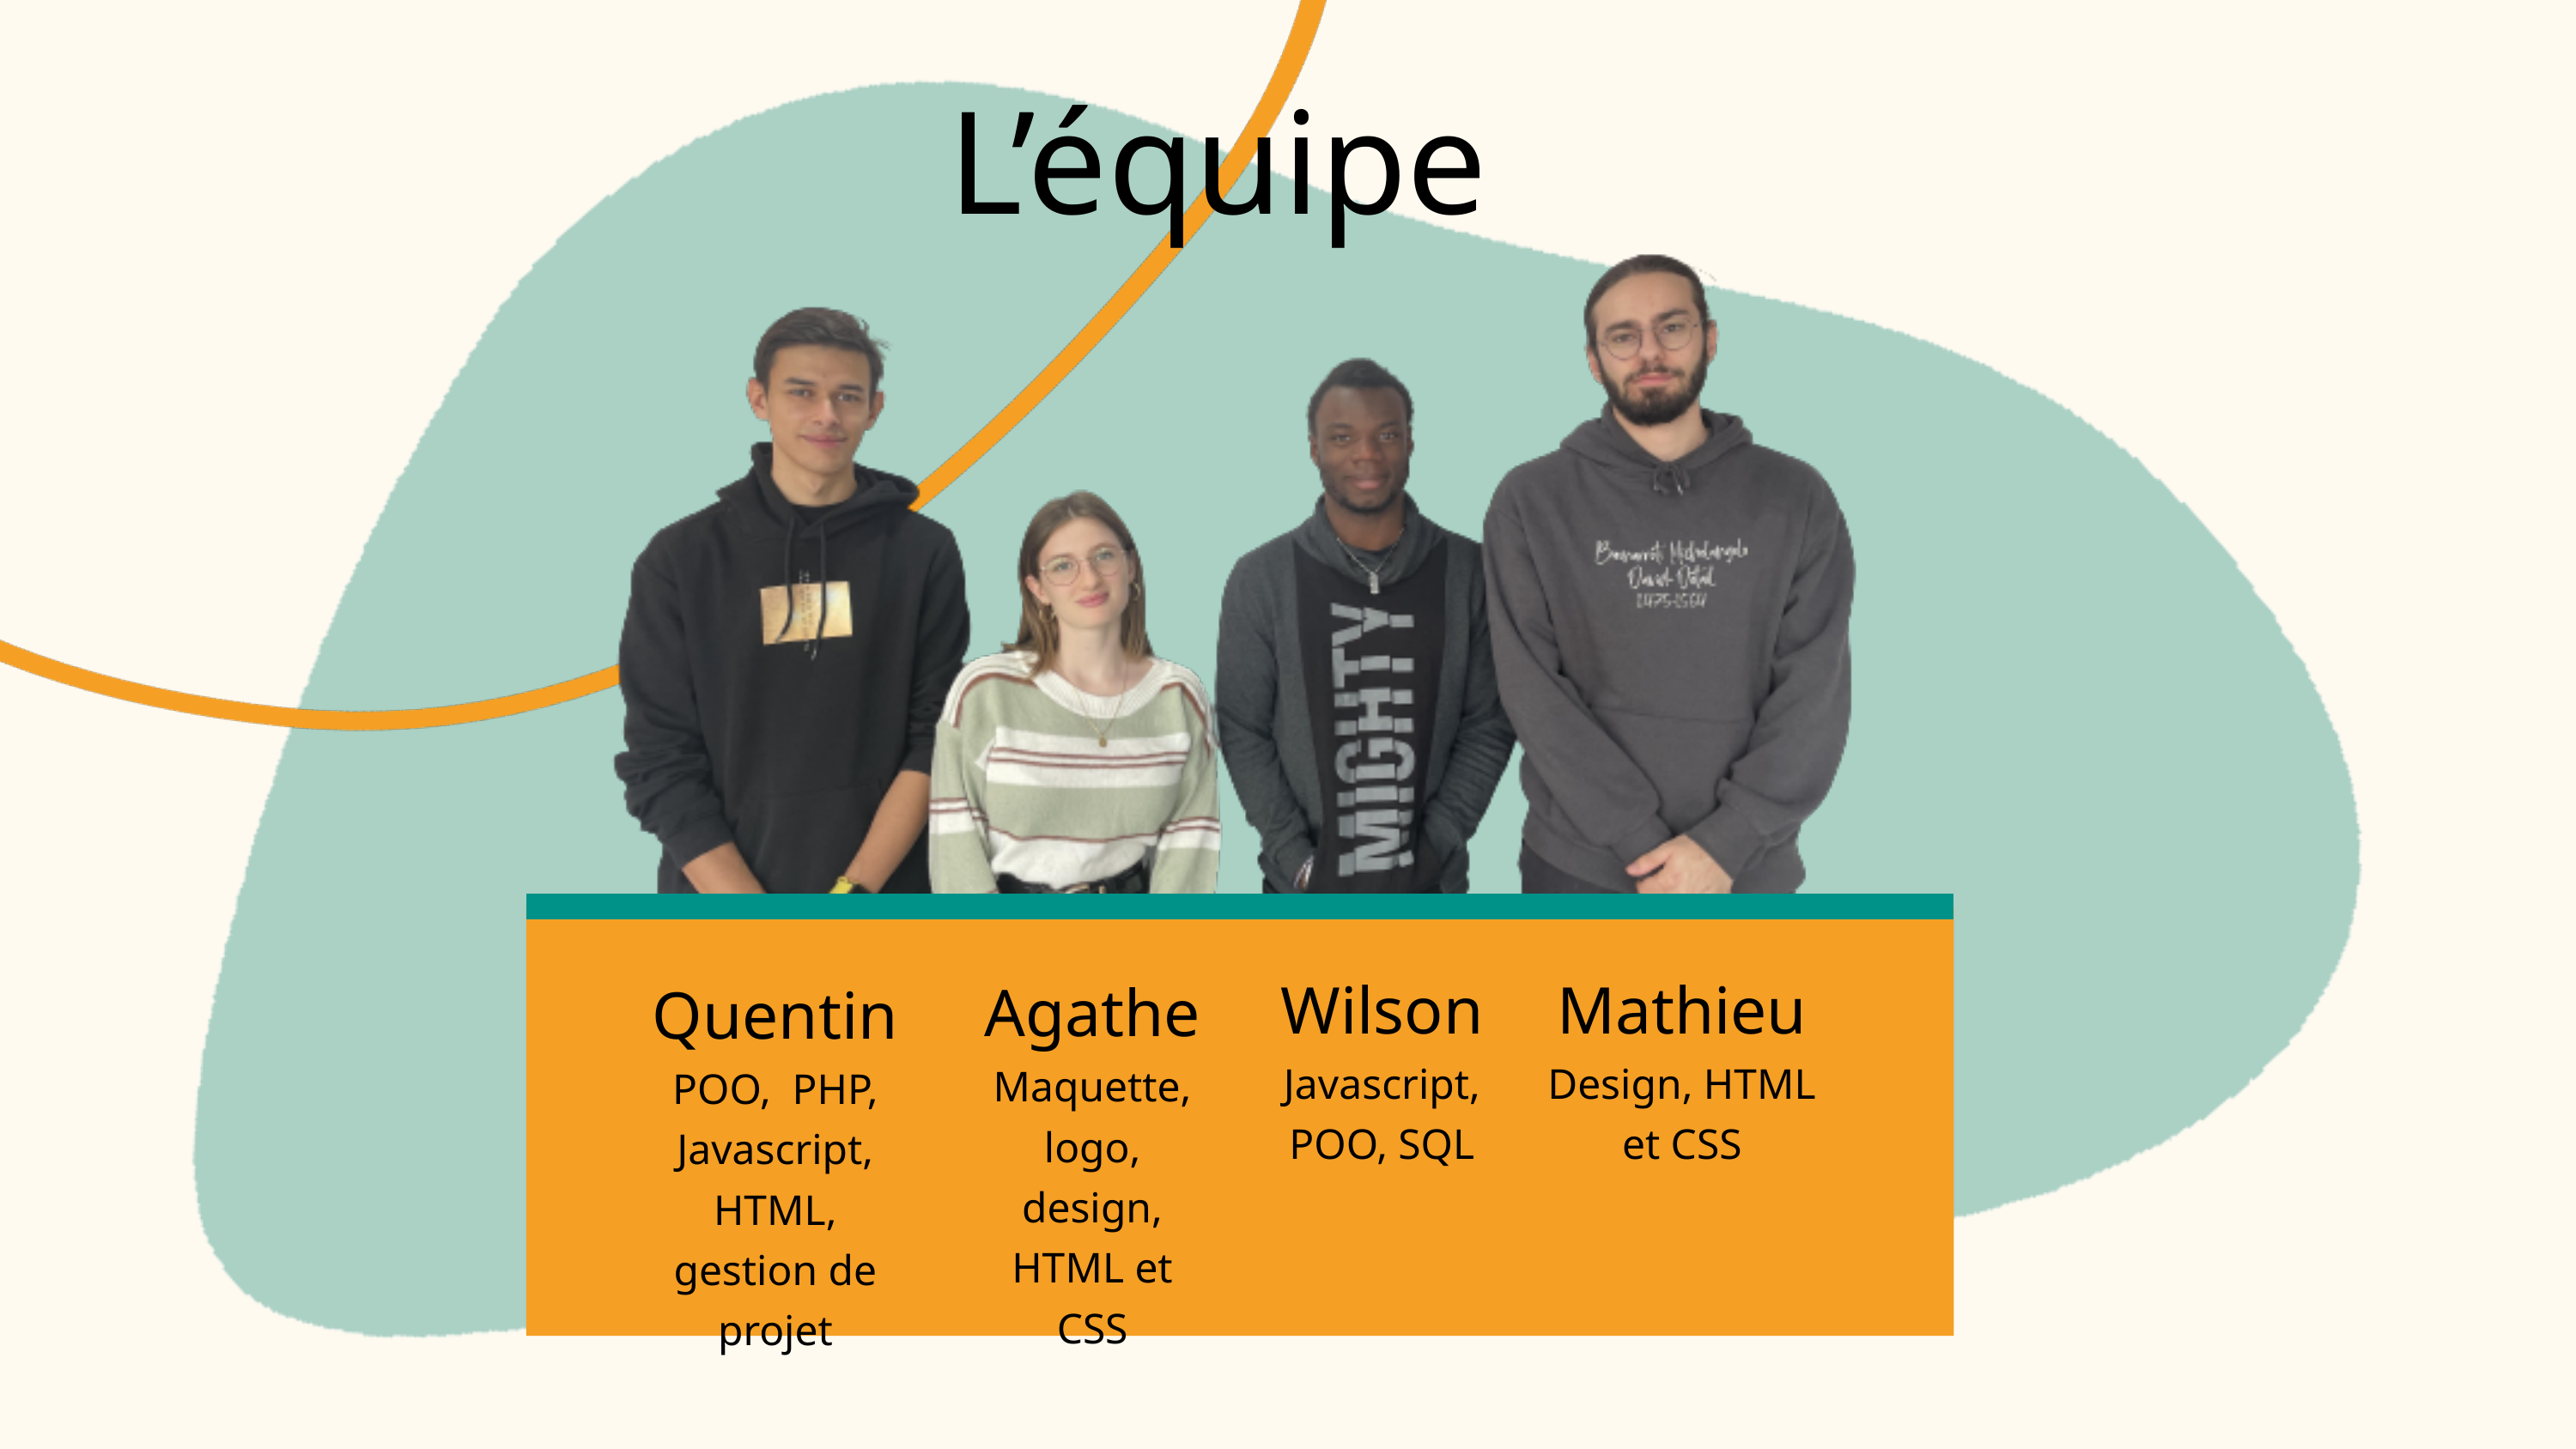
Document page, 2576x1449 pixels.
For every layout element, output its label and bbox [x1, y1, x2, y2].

text_box [971, 965, 1213, 1290]
picture [0, 0, 2517, 1449]
text_box [1261, 962, 1504, 1165]
text_box [638, 967, 913, 1293]
text_box [1545, 962, 1819, 1165]
